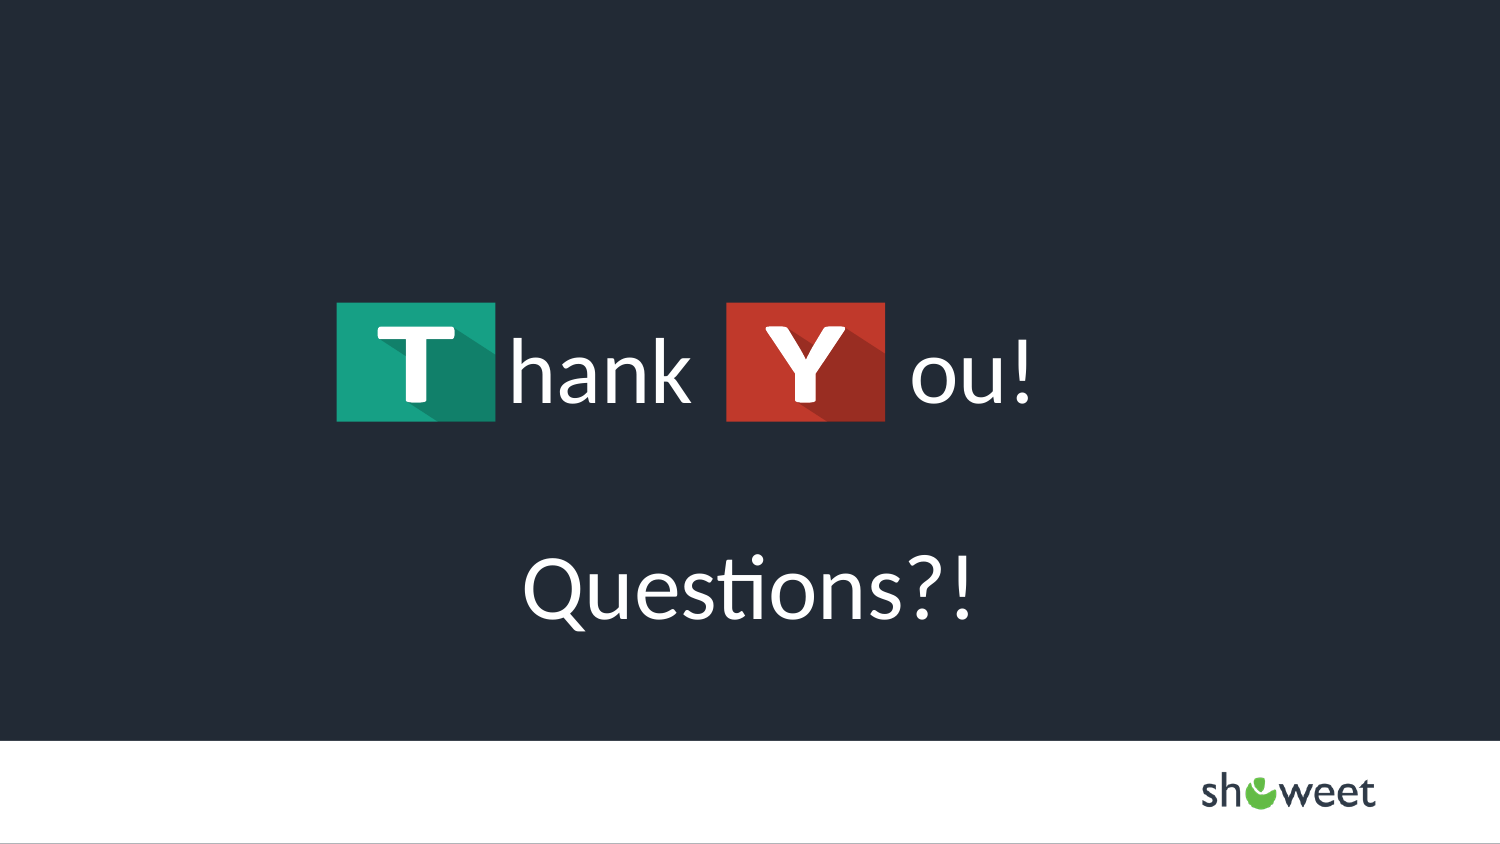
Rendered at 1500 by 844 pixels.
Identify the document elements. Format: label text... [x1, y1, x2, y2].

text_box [726, 302, 886, 422]
title Thank You! [187, 138, 1313, 432]
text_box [336, 302, 496, 422]
subtitle Questions?! [187, 443, 1313, 647]
picture [1188, 764, 1389, 821]
